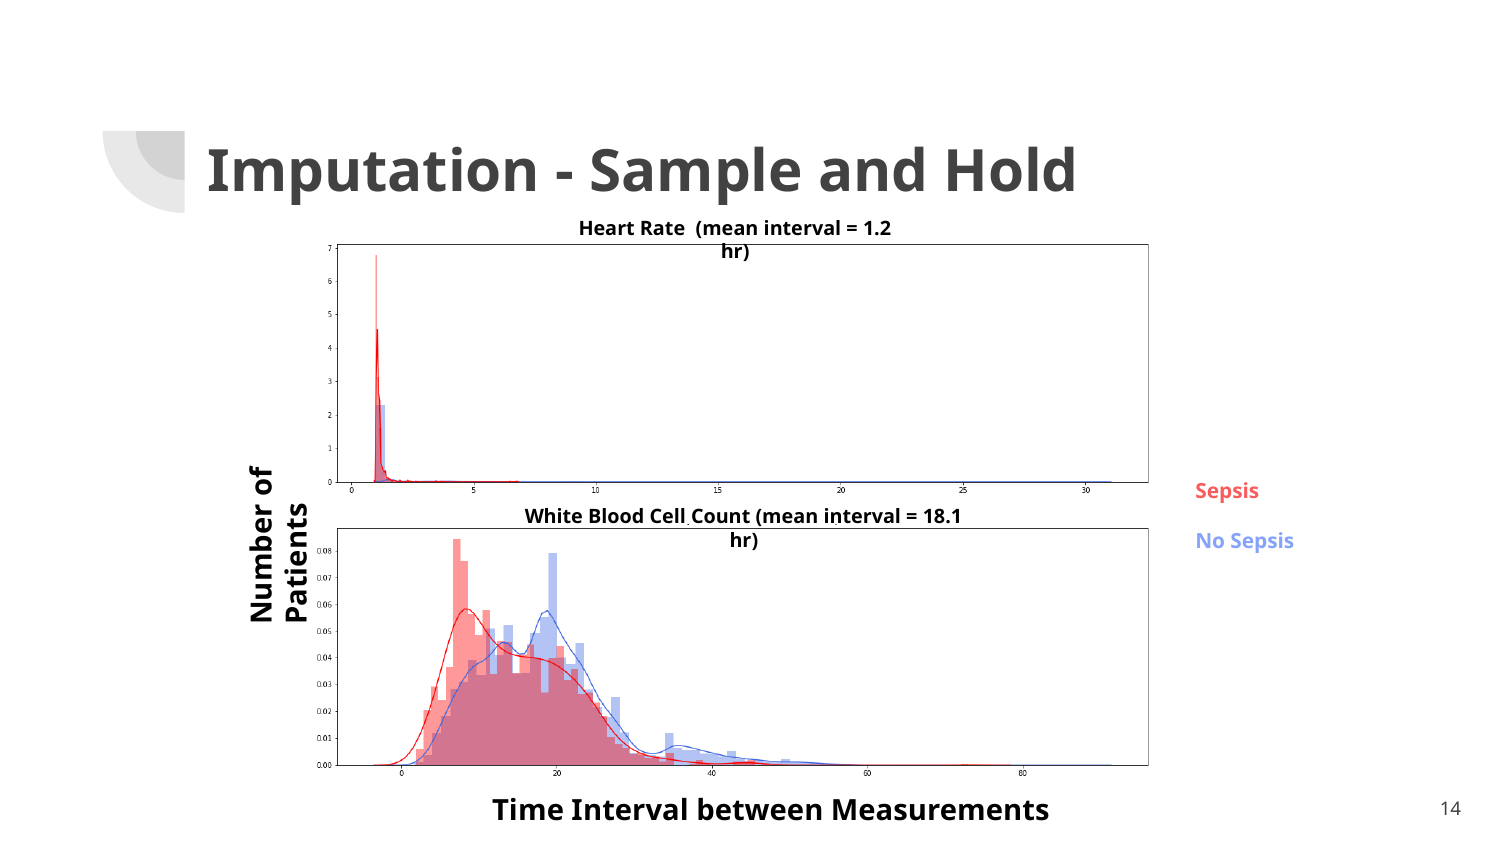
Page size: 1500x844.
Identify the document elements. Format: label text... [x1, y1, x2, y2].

text_box Time Interval between Measurements [477, 785, 1093, 824]
picture [304, 242, 1166, 495]
text_box White Blood Cell Count (mean interval = 18.1 hr) [500, 503, 988, 522]
text_box Imputation - Sample and Hold [192, 117, 1500, 213]
text_box Sepsis No Sepsis [1180, 462, 1315, 558]
text_box Number of Patients [227, 339, 275, 640]
picture [304, 524, 1166, 777]
text_box Heart Rate (mean interval = 1.2 hr) [549, 200, 921, 240]
slide_number ‹#› [1386, 777, 1477, 842]
